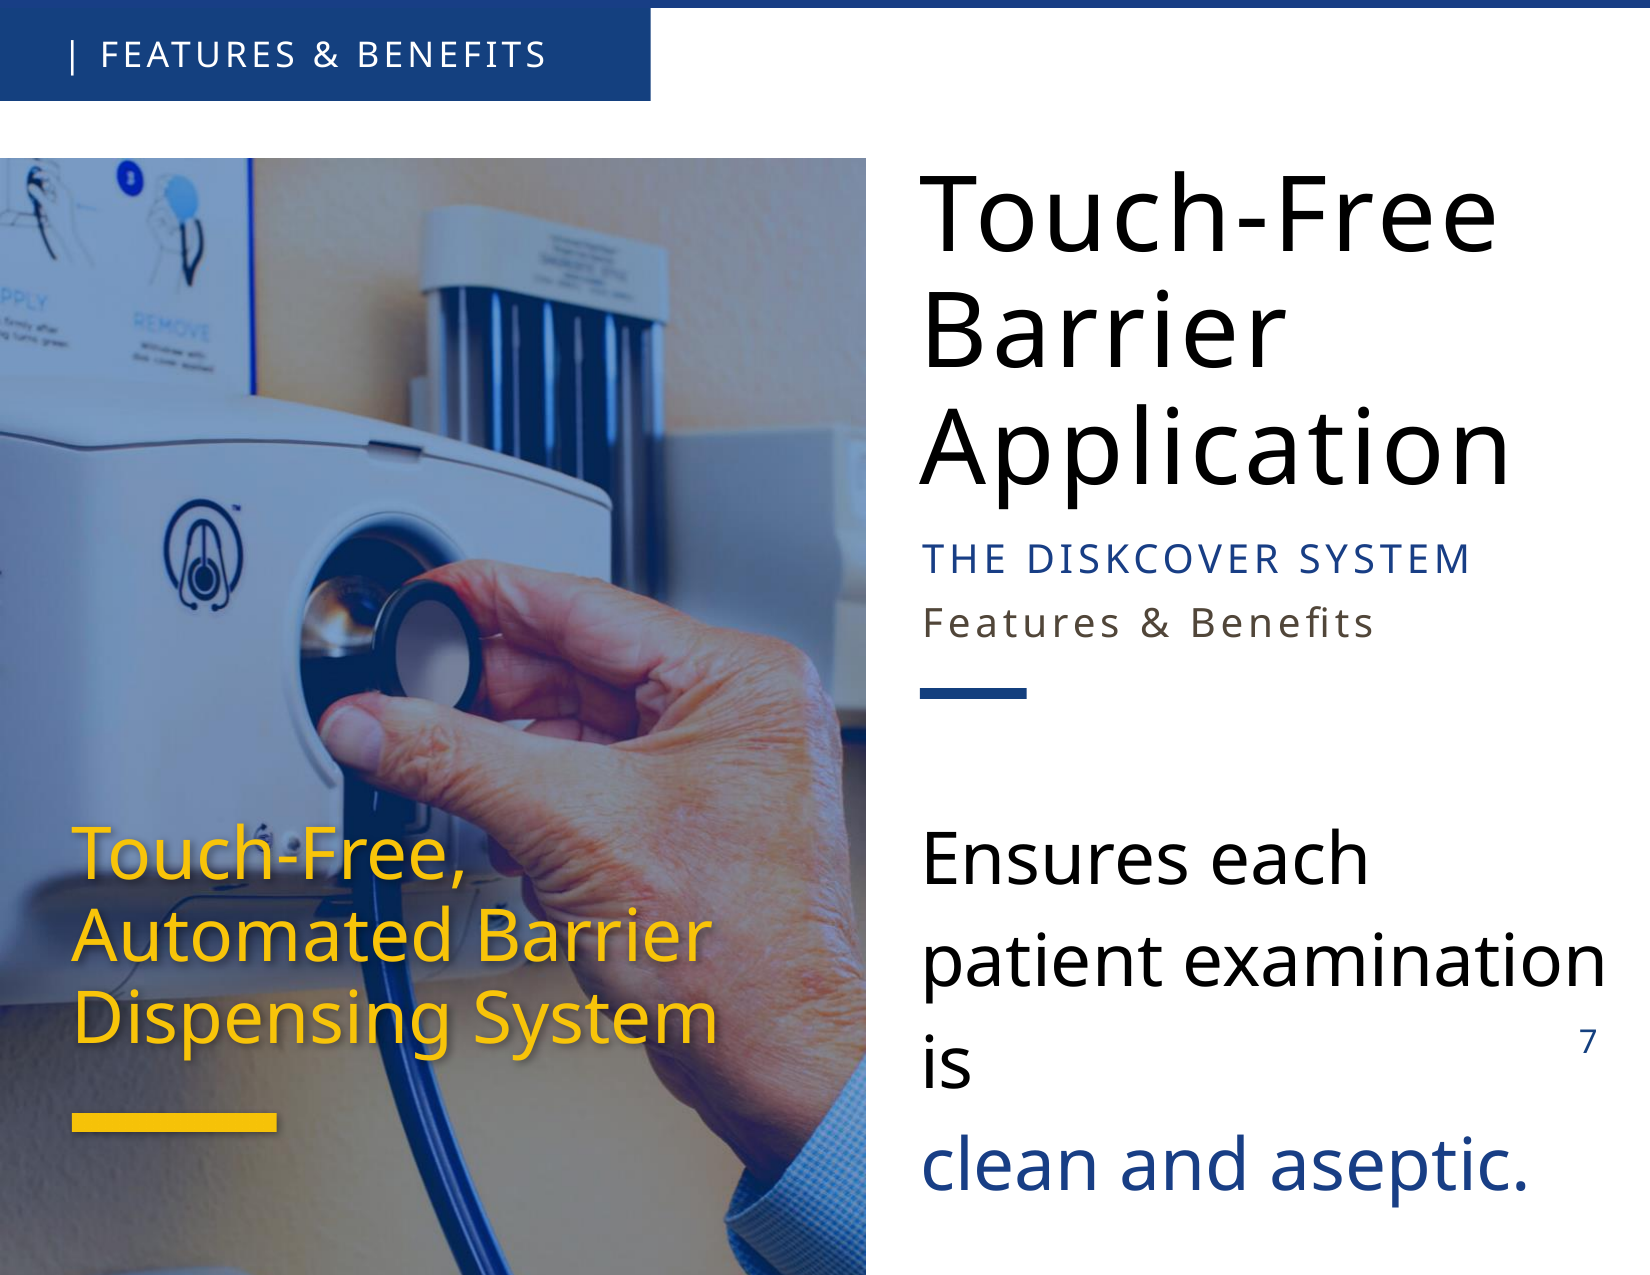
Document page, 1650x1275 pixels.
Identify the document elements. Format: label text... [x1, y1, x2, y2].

text_box Ensures each patient examination is clean and aseptic. [919, 796, 1625, 1205]
text_box THE DISKCOVER SYSTEM [922, 525, 1650, 582]
text_box [0, 0, 1650, 8]
text_box [0, 8, 651, 101]
text_box Features & Benefits [922, 589, 1593, 646]
text_box [919, 688, 1027, 699]
text_box | FEATURES & BENEFITS [62, 25, 632, 75]
text_box Touch-Free Barrier Application [919, 155, 1650, 506]
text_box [0, 158, 867, 1275]
text_box 7 [1578, 1006, 1650, 1061]
